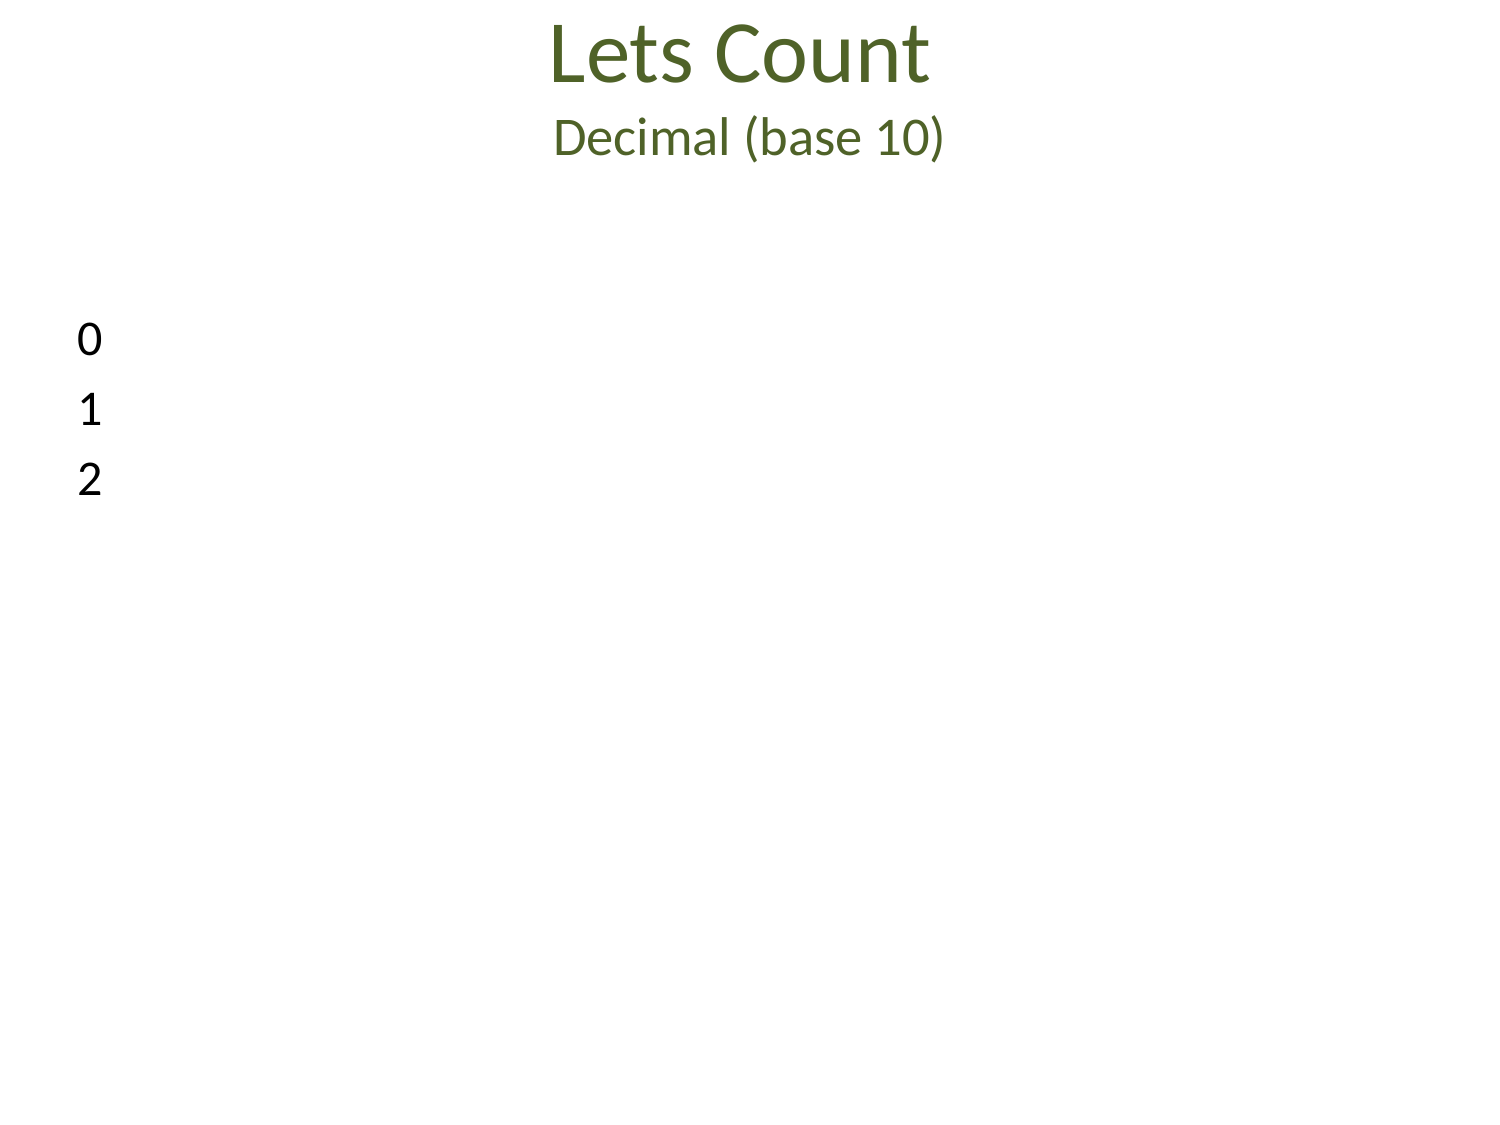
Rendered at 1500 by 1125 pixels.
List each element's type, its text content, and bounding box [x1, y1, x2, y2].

title Lets Count Decimal (base 10) [75, 0, 1425, 174]
list 0 1 2 [0, 297, 325, 1125]
